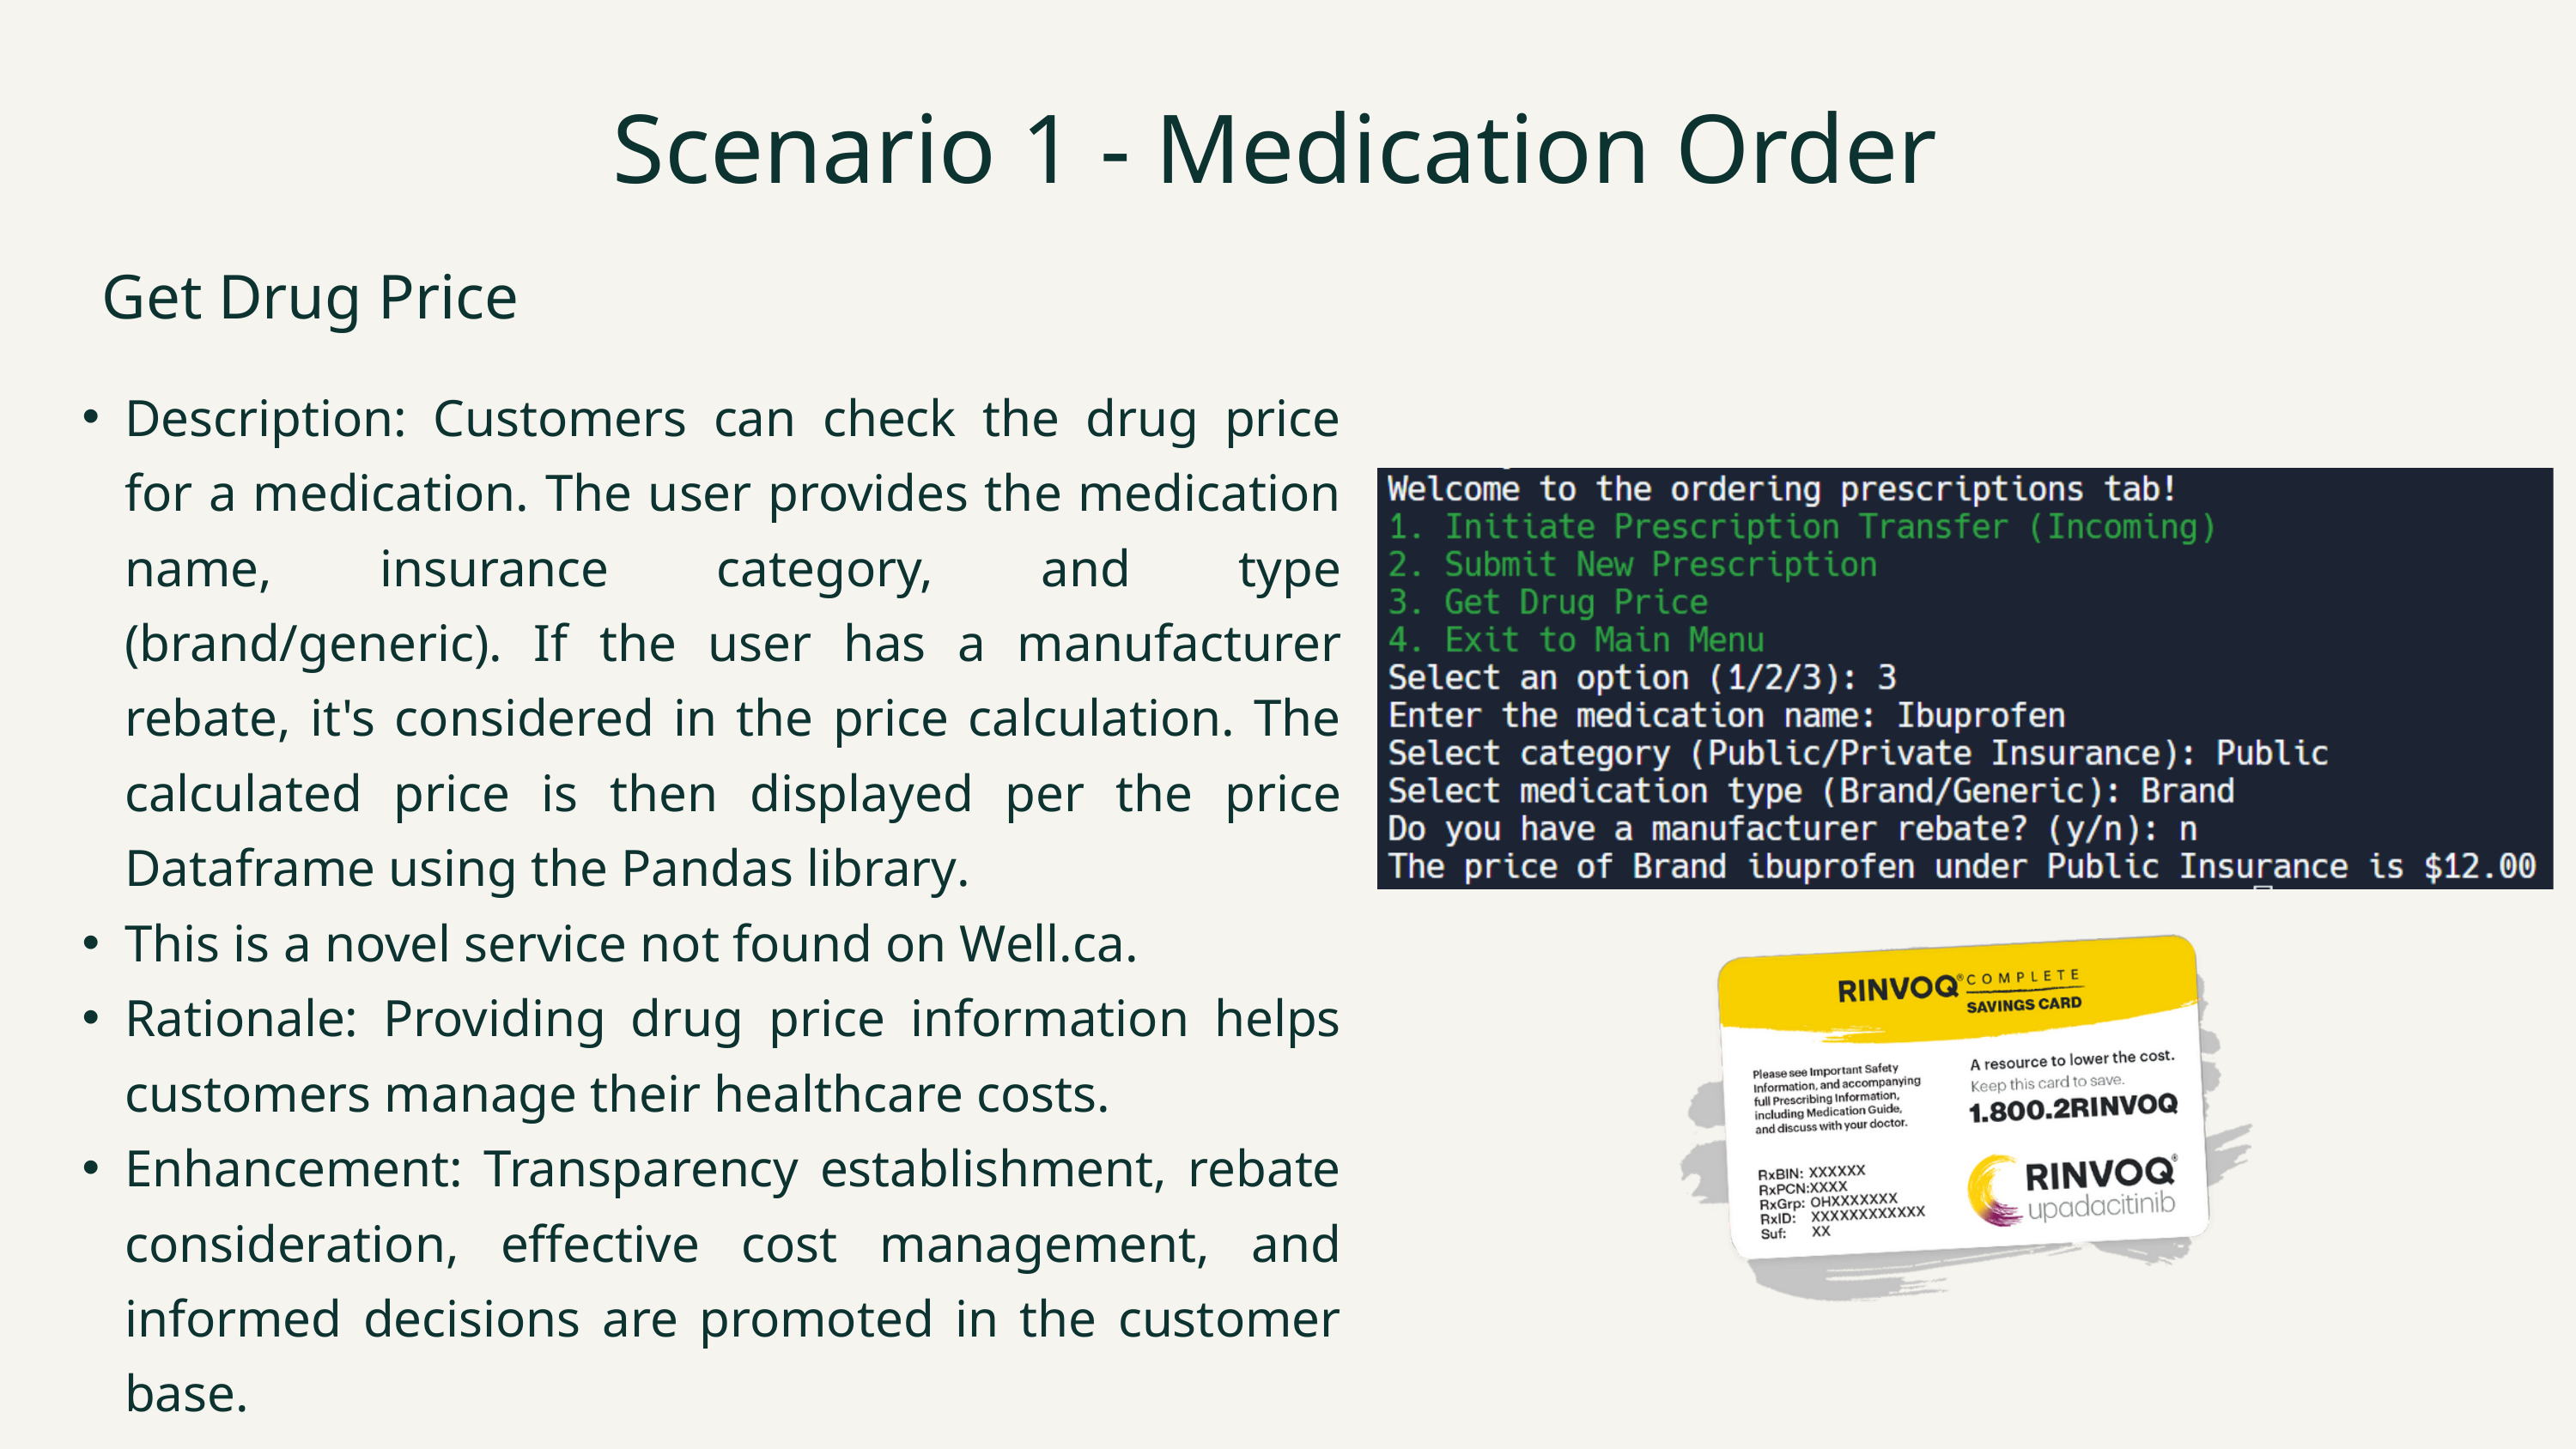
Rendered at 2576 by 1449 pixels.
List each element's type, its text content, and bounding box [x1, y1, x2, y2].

text_box Description: Customers can check the drug price for a medication. The user provides the medication name, insurance category, and type (brand/generic). If the user has a manufacturer rebate, it's considered in the price calculation. The calculated price is then displayed per the price Dataframe using the Pandas library. This is a novel service not found on Well.ca. Rationale: Providing drug price information helps customers manage their healthcare costs. Enhancement: Transparency establishment, rebate consideration, effective cost management, and informed decisions are promoted in the customer base. [ [39, 371, 1341, 1449]
text_box [1377, 468, 2554, 889]
text_box [1677, 931, 2254, 1304]
text_box Get Drug Price [101, 246, 1376, 331]
text_box Scenario 1 - Medication Order [144, 88, 2432, 203]
